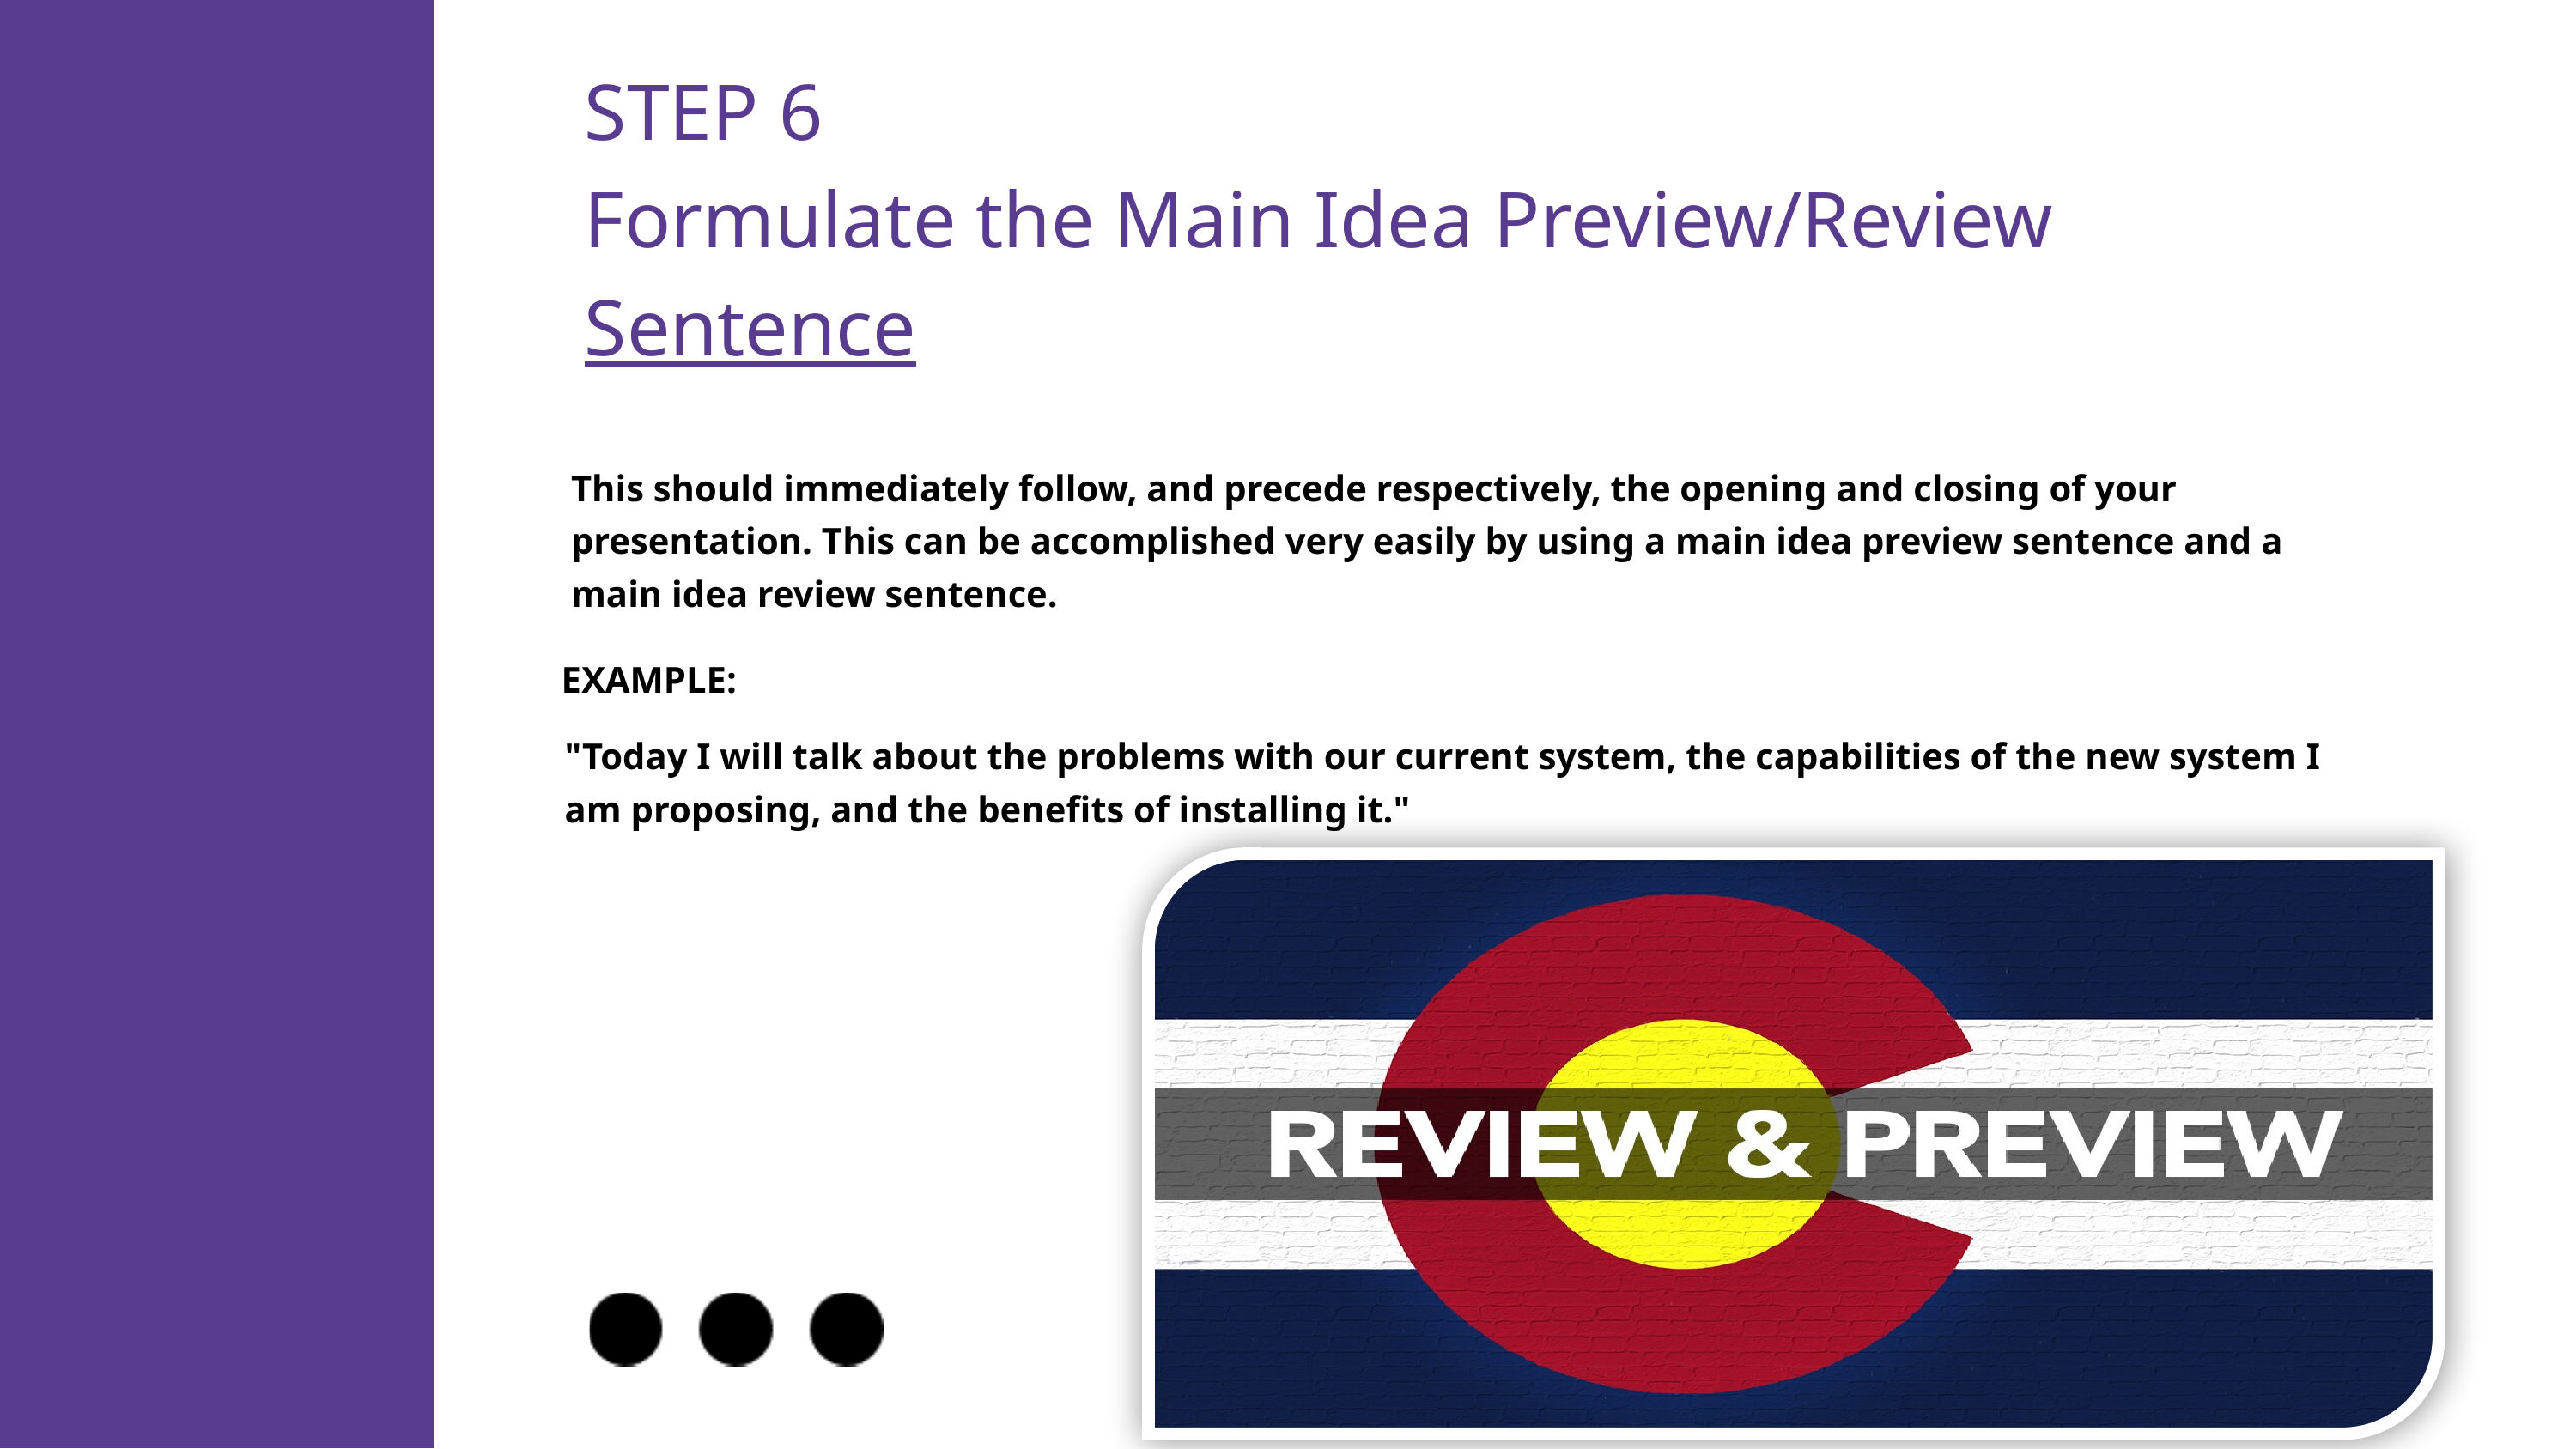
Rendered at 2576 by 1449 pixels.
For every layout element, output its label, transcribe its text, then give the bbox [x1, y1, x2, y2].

text_box EXAMPLE: [561, 646, 2312, 700]
text_box [589, 1293, 884, 1367]
text_box "Today I will talk about the problems with our current system, the capabilities of the new system I am proposing, and the benefits of installing it." [564, 724, 2361, 830]
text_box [0, 0, 435, 1449]
picture [1148, 853, 2439, 1434]
text_box STEP 6 Formulate the Main Idea Preview/Review Sentence [584, 47, 2308, 371]
text_box This should immediately follow, and precede respectively, the opening and closing of your presentation. This can be accomplished very easily by using a main idea preview sentence and a main idea review sentence. [571, 456, 2361, 615]
